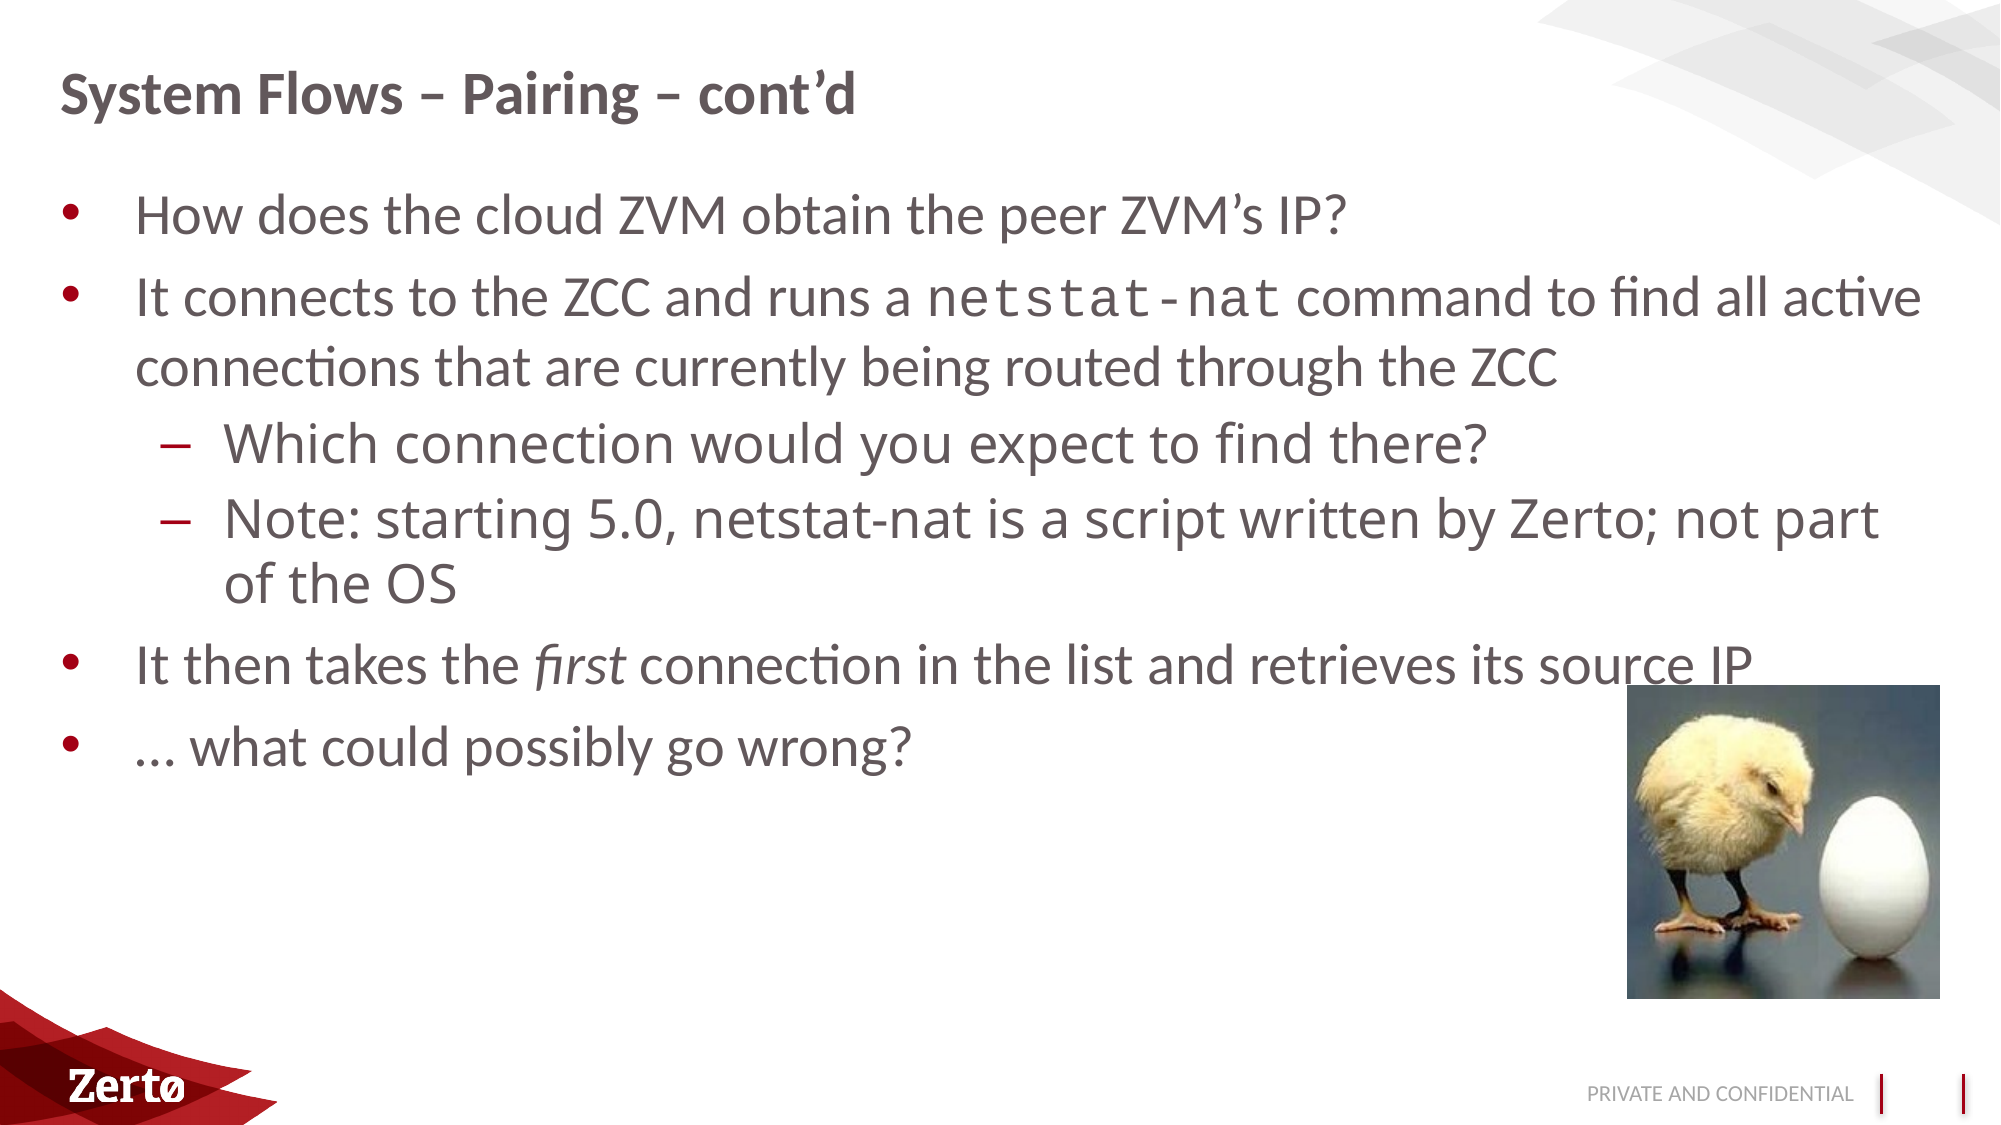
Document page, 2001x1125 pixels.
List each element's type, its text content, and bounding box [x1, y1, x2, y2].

title System Flows – Pairing – cont’d [45, 45, 1940, 135]
picture [0, 853, 278, 1125]
list How does the cloud ZVM obtain the peer ZVM’s IP? It connects to the ZCC and runs a netstat-nat command to find all active connections that are currently being routed through the ZCC Which connection would you expect to find there? Note: starting 5.0, netstat-nat is a script written by Zerto; not part of the OS It then takes the first connection in the list and retrieves its source IP … what could possibly go wrong? [45, 169, 1940, 1005]
picture [1626, 685, 1940, 999]
picture [535, 0, 2000, 684]
